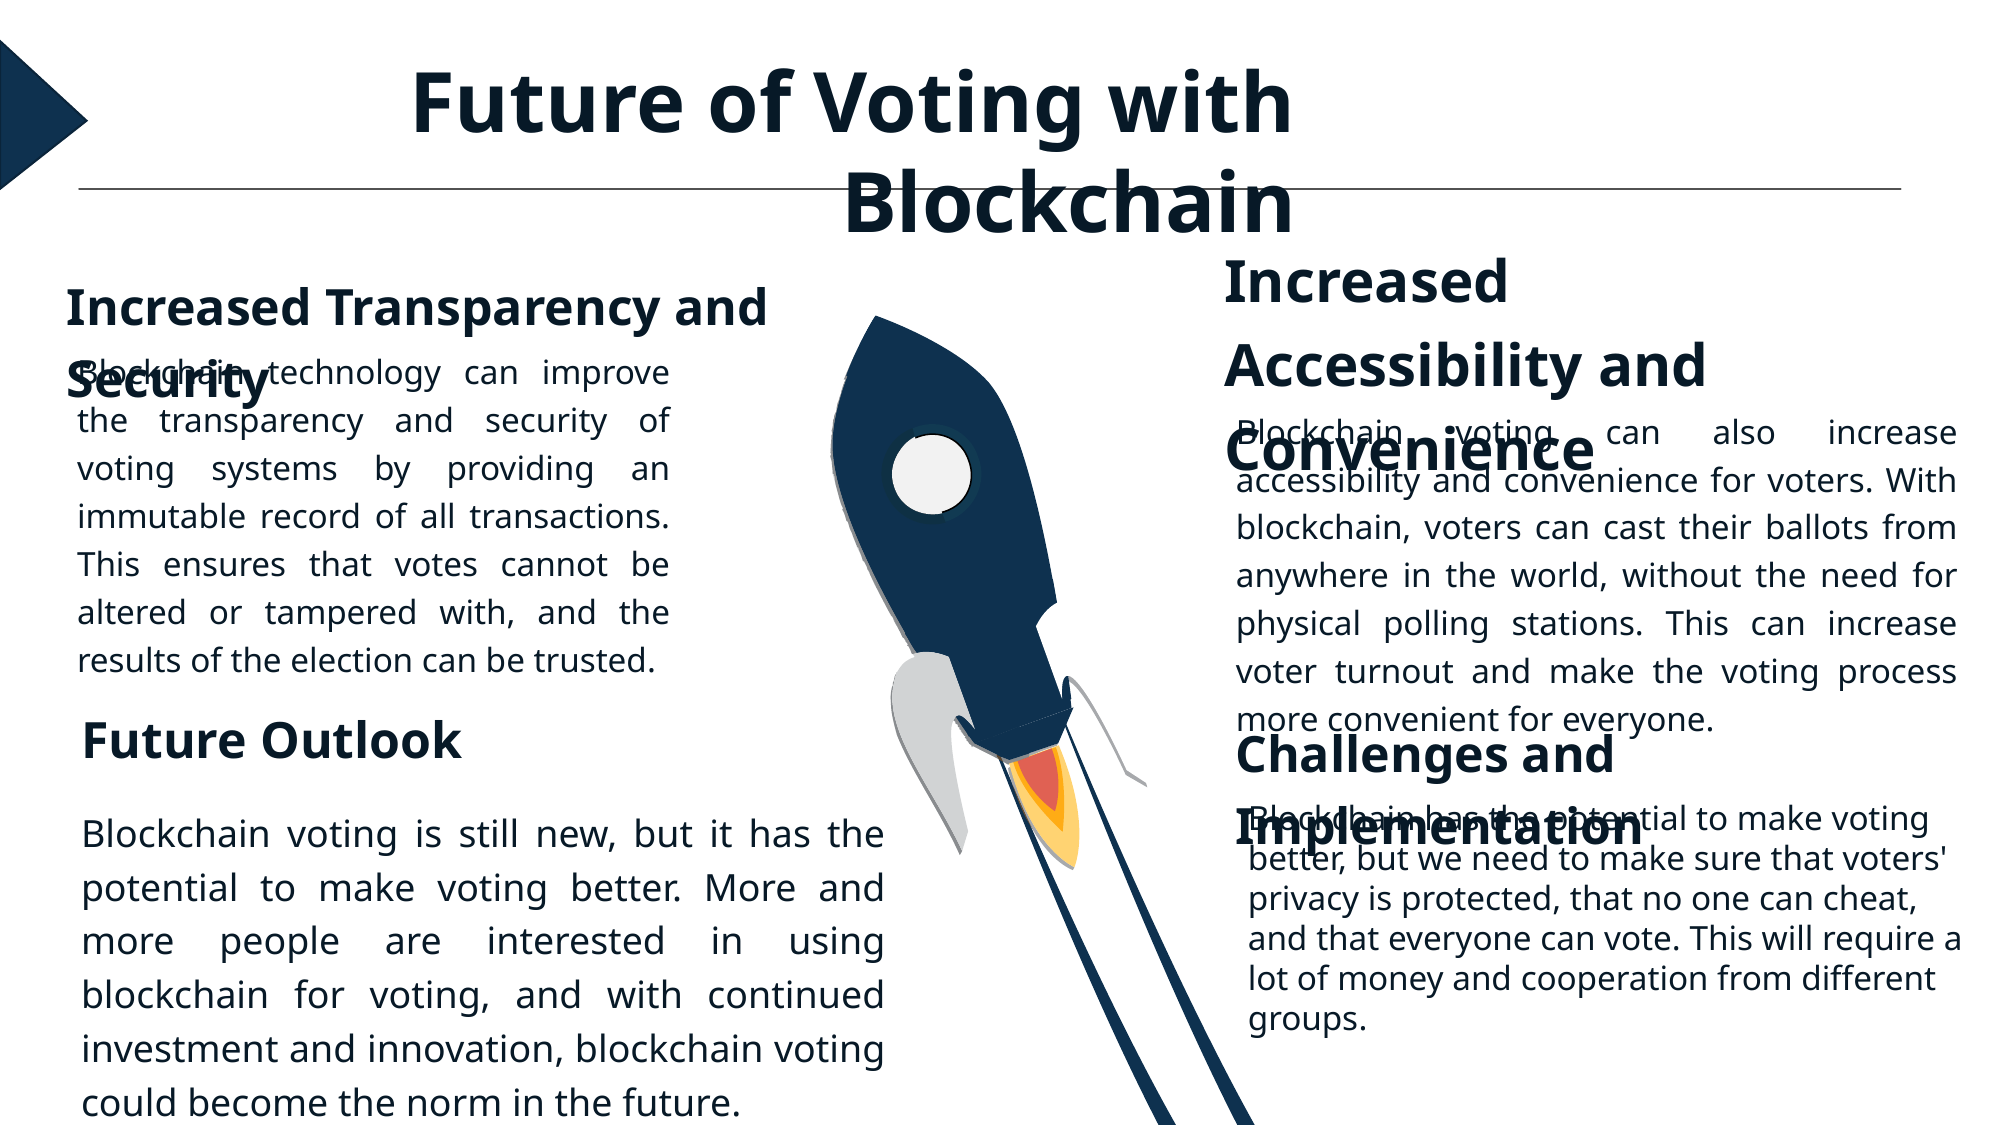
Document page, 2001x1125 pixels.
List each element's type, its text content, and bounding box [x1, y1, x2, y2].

text_box Blockchain has the potential to make voting better, but we need to make sure that voters' privacy is protected, that no one can cheat, and that everyone can vote. This will require a lot of money and cooperation from different groups. [1435, 789, 1985, 1125]
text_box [782, 358, 1435, 1125]
text_box Challenges and Implementation [1435, 746, 1918, 789]
text_box Blockchain technology can improve the transparency and security of voting systems by providing an immutable record of all transactions. This ensures that votes cannot be altered or tampered with, and the results of the election can be trusted. [62, 336, 686, 687]
text_box Blockchain voting is still new, but it has the potential to make voting better. More and more people are interested in using blockchain for voting, and with continued investment and innovation, blockchain voting could become the norm in the future. [66, 793, 782, 1125]
text_box Blockchain voting can also increase accessibility and convenience for voters. With blockchain, voters can cast their ballots from anywhere in the world, without the need for physical polling stations. This can increase voter turnout and make the voting process more convenient for everyone. [1435, 395, 1973, 746]
text_box Future of Voting with Blockchain [121, 189, 1312, 257]
text_box [0, 39, 89, 191]
text_box Increased Transparency and Security [66, 263, 897, 408]
text_box Future of Voting with Blockchain [121, 41, 1312, 188]
text_box Future Outlook [81, 696, 557, 769]
text_box Increased Accessibility and Convenience [1224, 229, 1876, 395]
